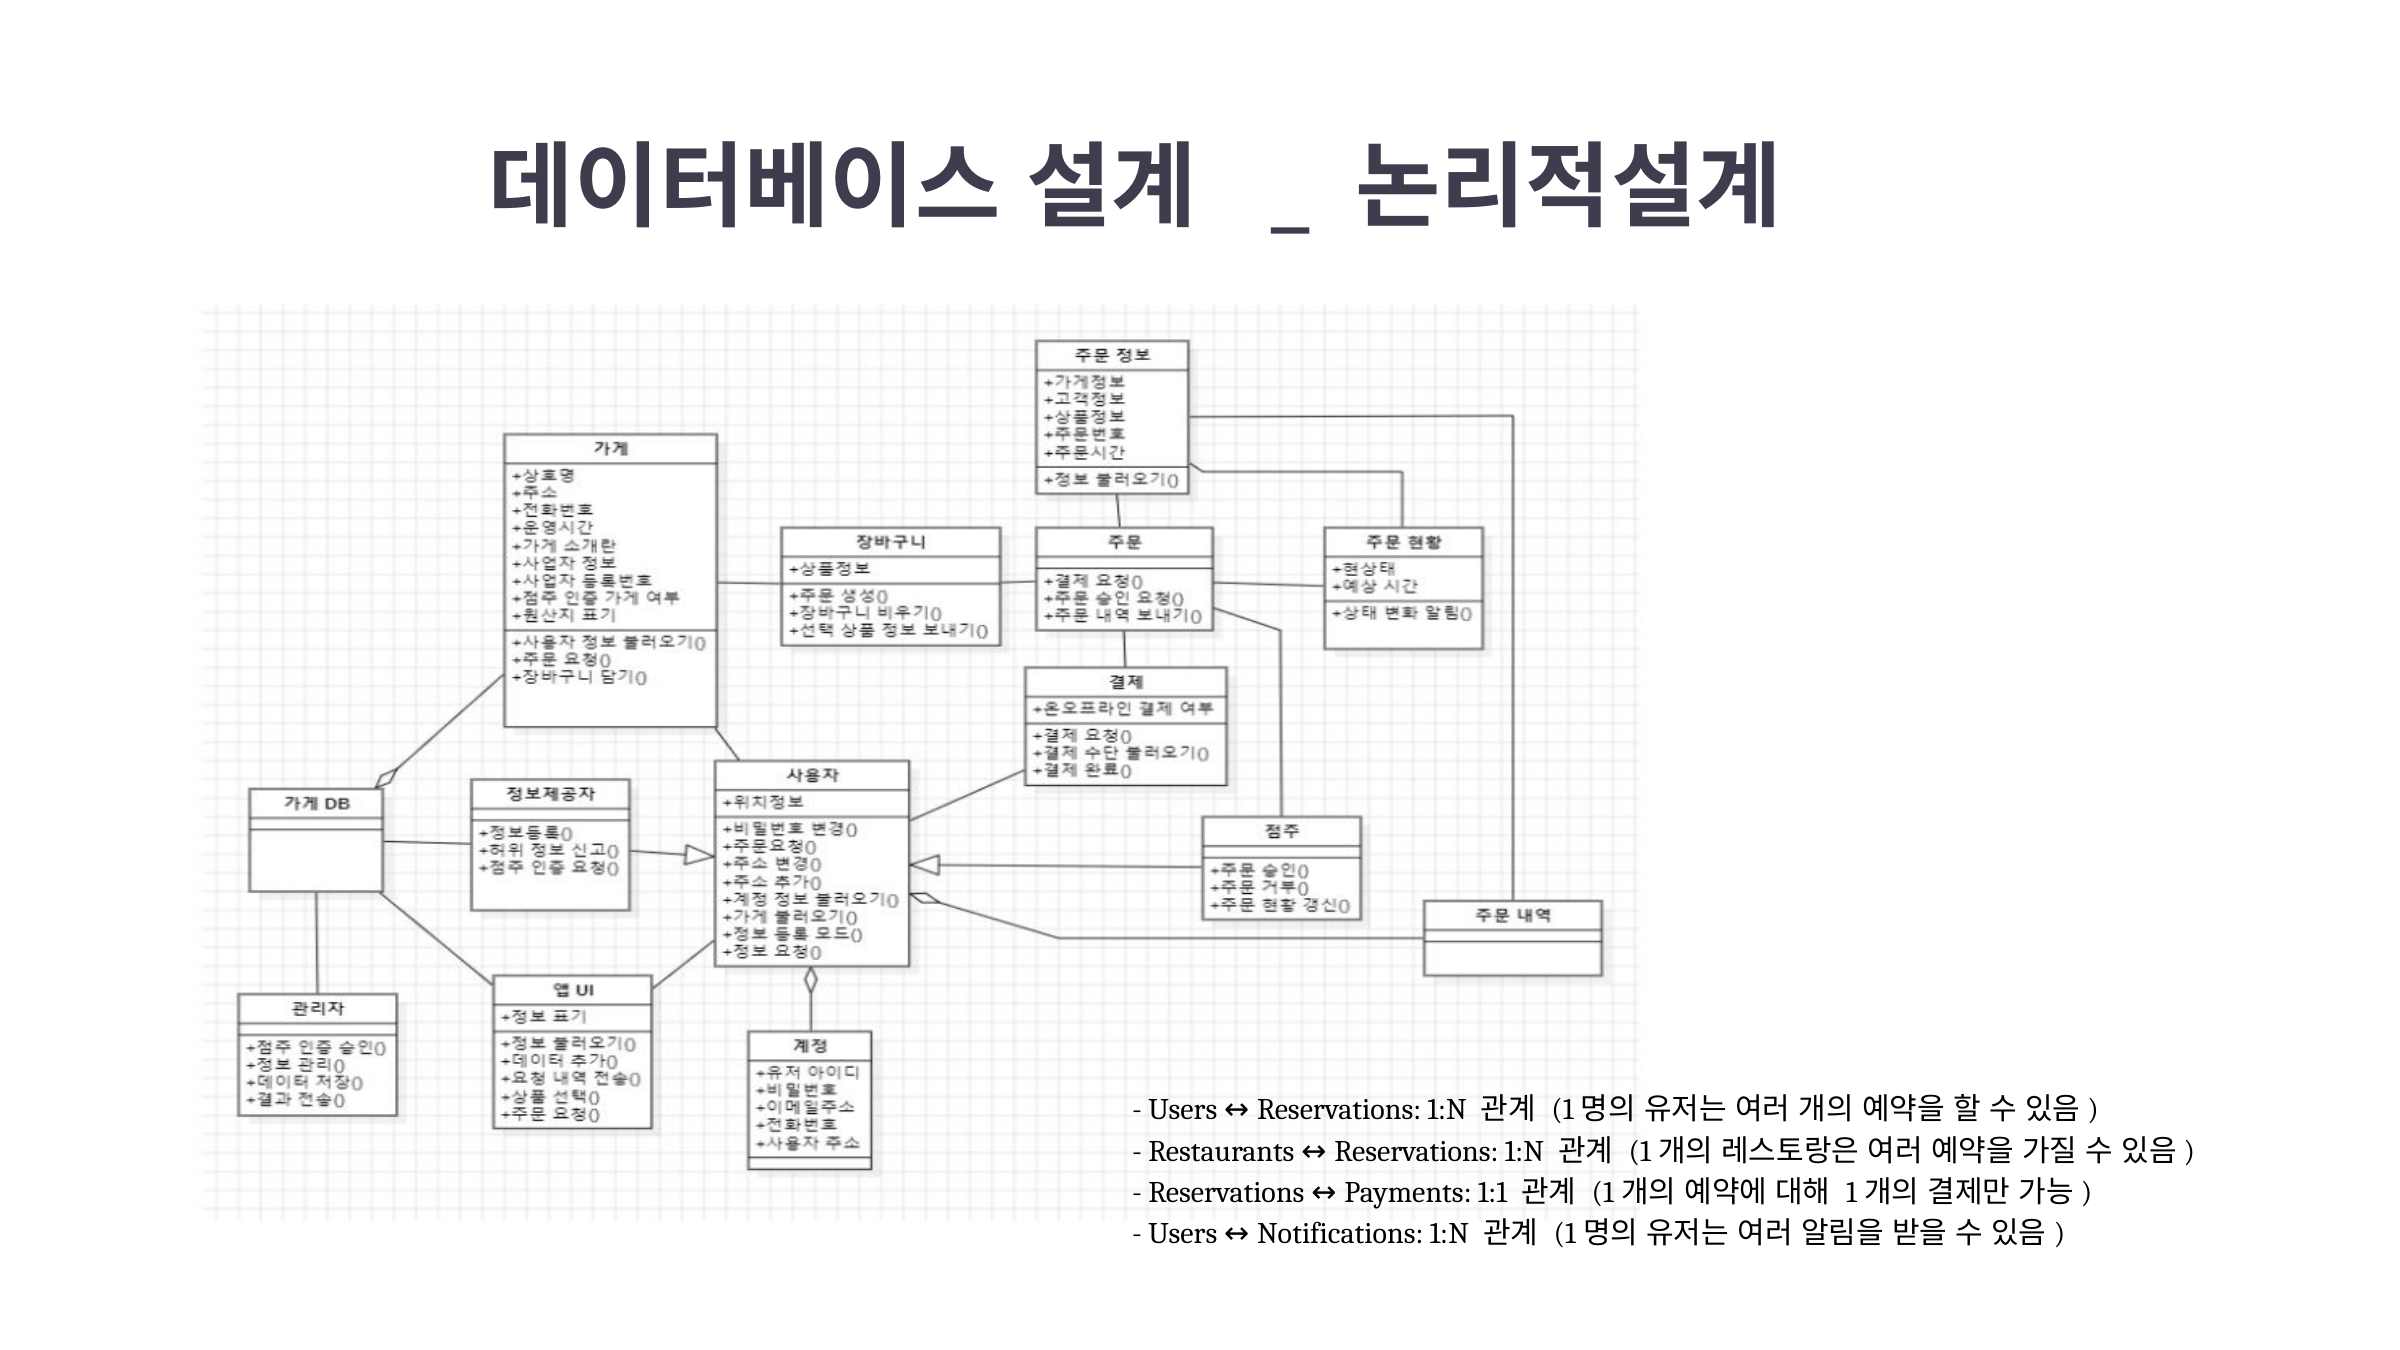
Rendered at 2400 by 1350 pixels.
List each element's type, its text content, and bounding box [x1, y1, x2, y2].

picture [141, 303, 1713, 1222]
text_box 데이터베이스 설계 _ 논리적설계 [489, 123, 1713, 240]
text_box - Users ↔ Reservations: 1:N 관계 (1명의 유저는 여러 개의 예약을 할 수 있음) - Restaurants ↔ Reservations: 1:N 관계 (1개의 레스토랑은 여러 예약을 가질 수 있음) - Reservations ↔ Payments: 1:1 관계 (1개의 예약에 대해 1개의 결제만 가능) - Users ↔ Notifications: 1:N 관계 (1명의 유저는 여러 알림을 받을 수 있음) [1072, 1029, 2353, 1258]
